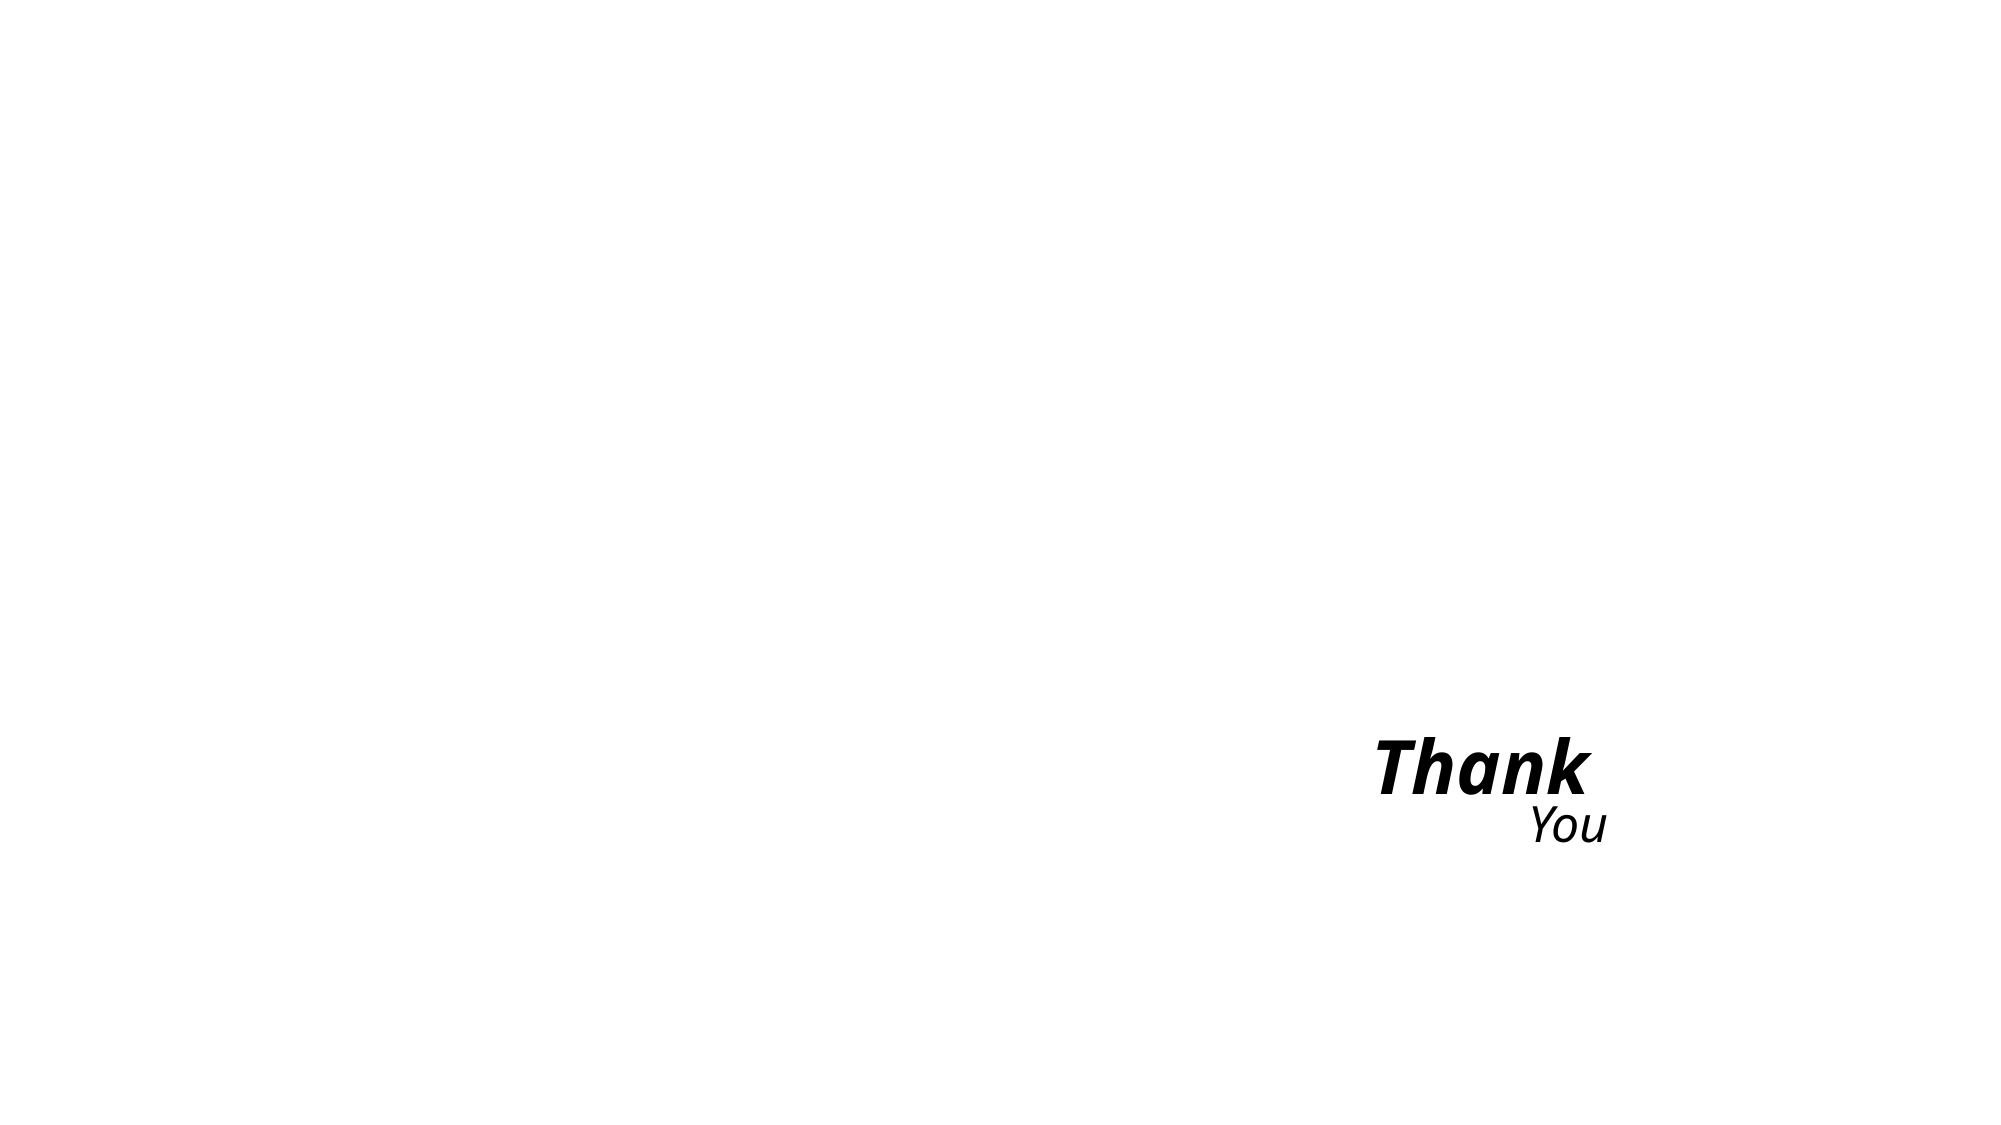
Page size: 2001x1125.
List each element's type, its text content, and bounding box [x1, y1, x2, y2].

text_box Thank [1236, 641, 1725, 818]
text_box You [1403, 753, 1733, 861]
